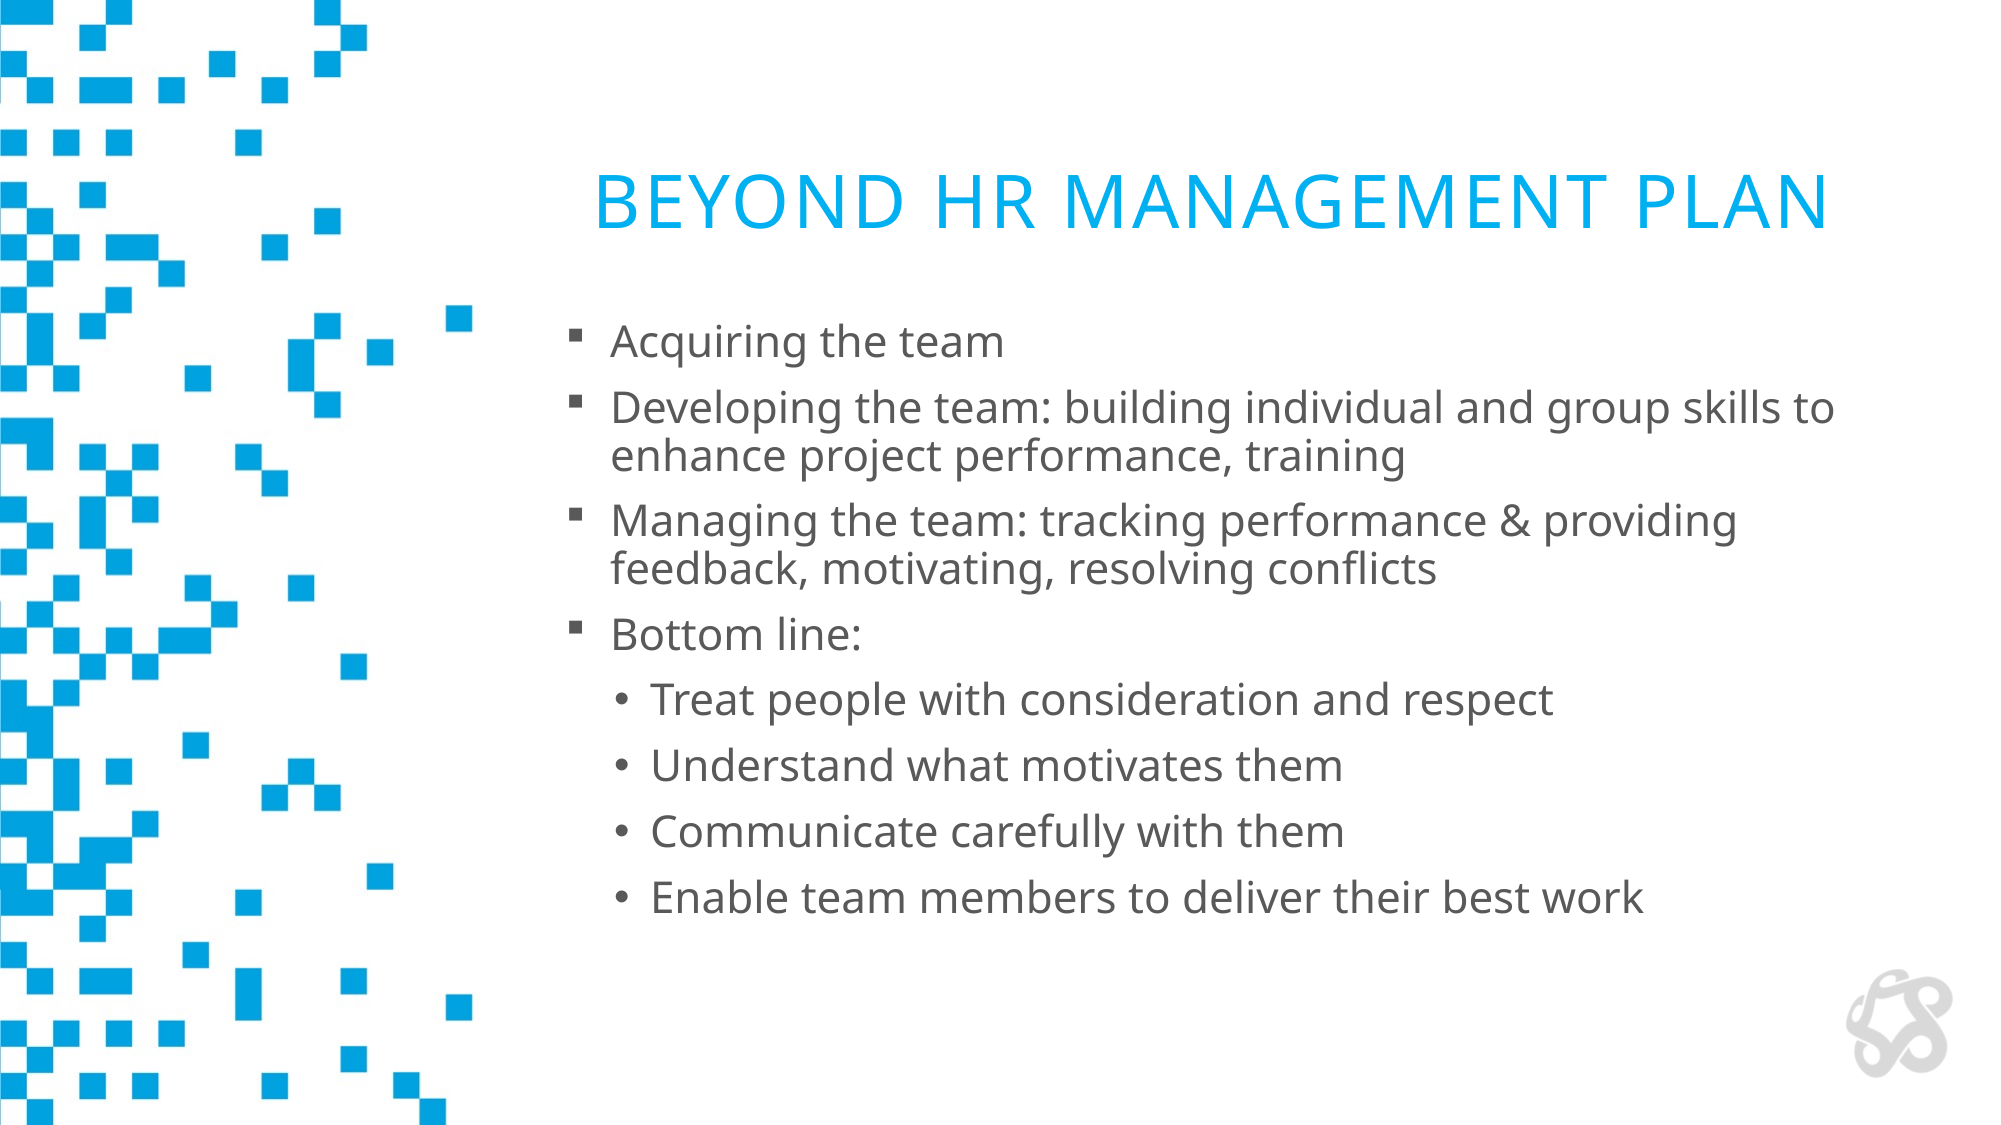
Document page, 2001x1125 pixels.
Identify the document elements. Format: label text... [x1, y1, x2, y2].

picture [0, 0, 2001, 1125]
list Acquiring the team Developing the team: building individual and group skills to enhance project performance, training Managing the team: tracking performance & providing feedback, motivating, resolving conflicts Bottom line: Treat people with consideration and respect Understand what motivates them Communicate carefully with them Enable team members to deliver their best work [550, 312, 1901, 933]
title Beyond HR Management Plan [577, 107, 1874, 253]
